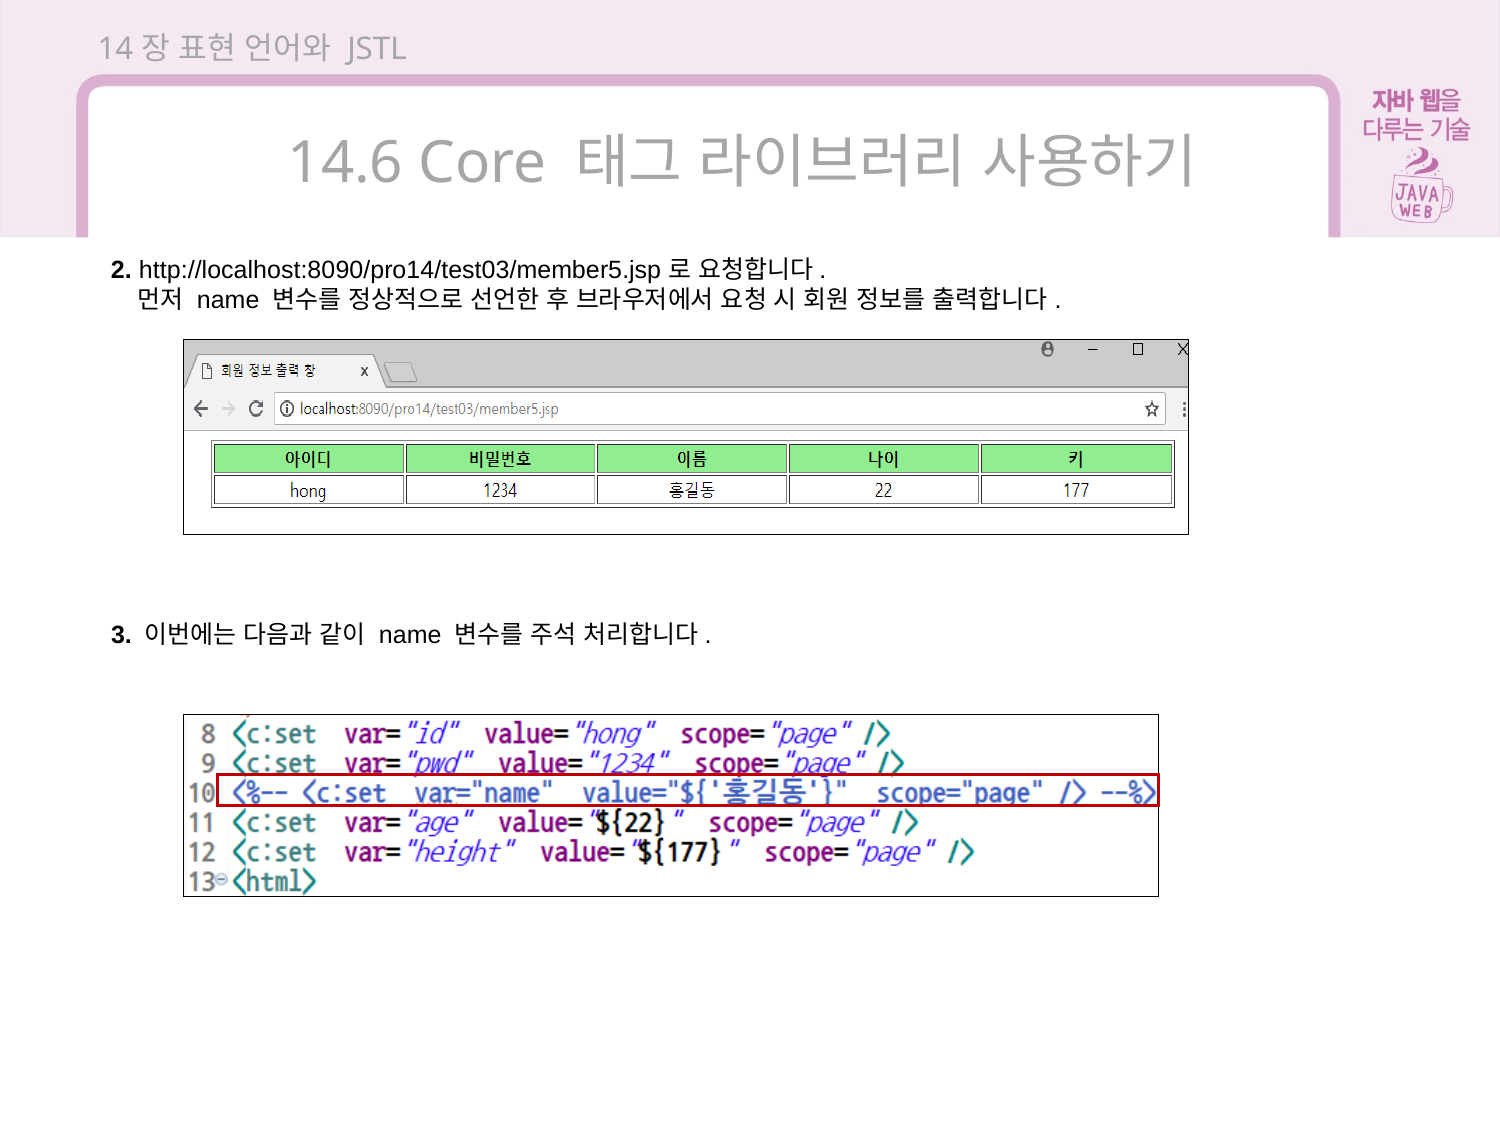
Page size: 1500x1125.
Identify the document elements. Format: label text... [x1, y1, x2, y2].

text_box 2. http://localhost:8090/pro14/test03/member5.jsp로 요청합니다. 먼저 name 변수를 정상적으로 선언한 후 브라우저에서 요청 시 회원 정보를 출력합니다. [96, 246, 1354, 321]
picture [0, 0, 1500, 1125]
text_box 3. 이번에는 다음과 같이 name 변수를 주석 처리합니다. [96, 611, 1186, 656]
text_box 14.6 Core 태그 라이브러리 사용하기 [217, 117, 1268, 202]
text_box 14장 표현 언어와 JSTL [82, 0, 1133, 74]
